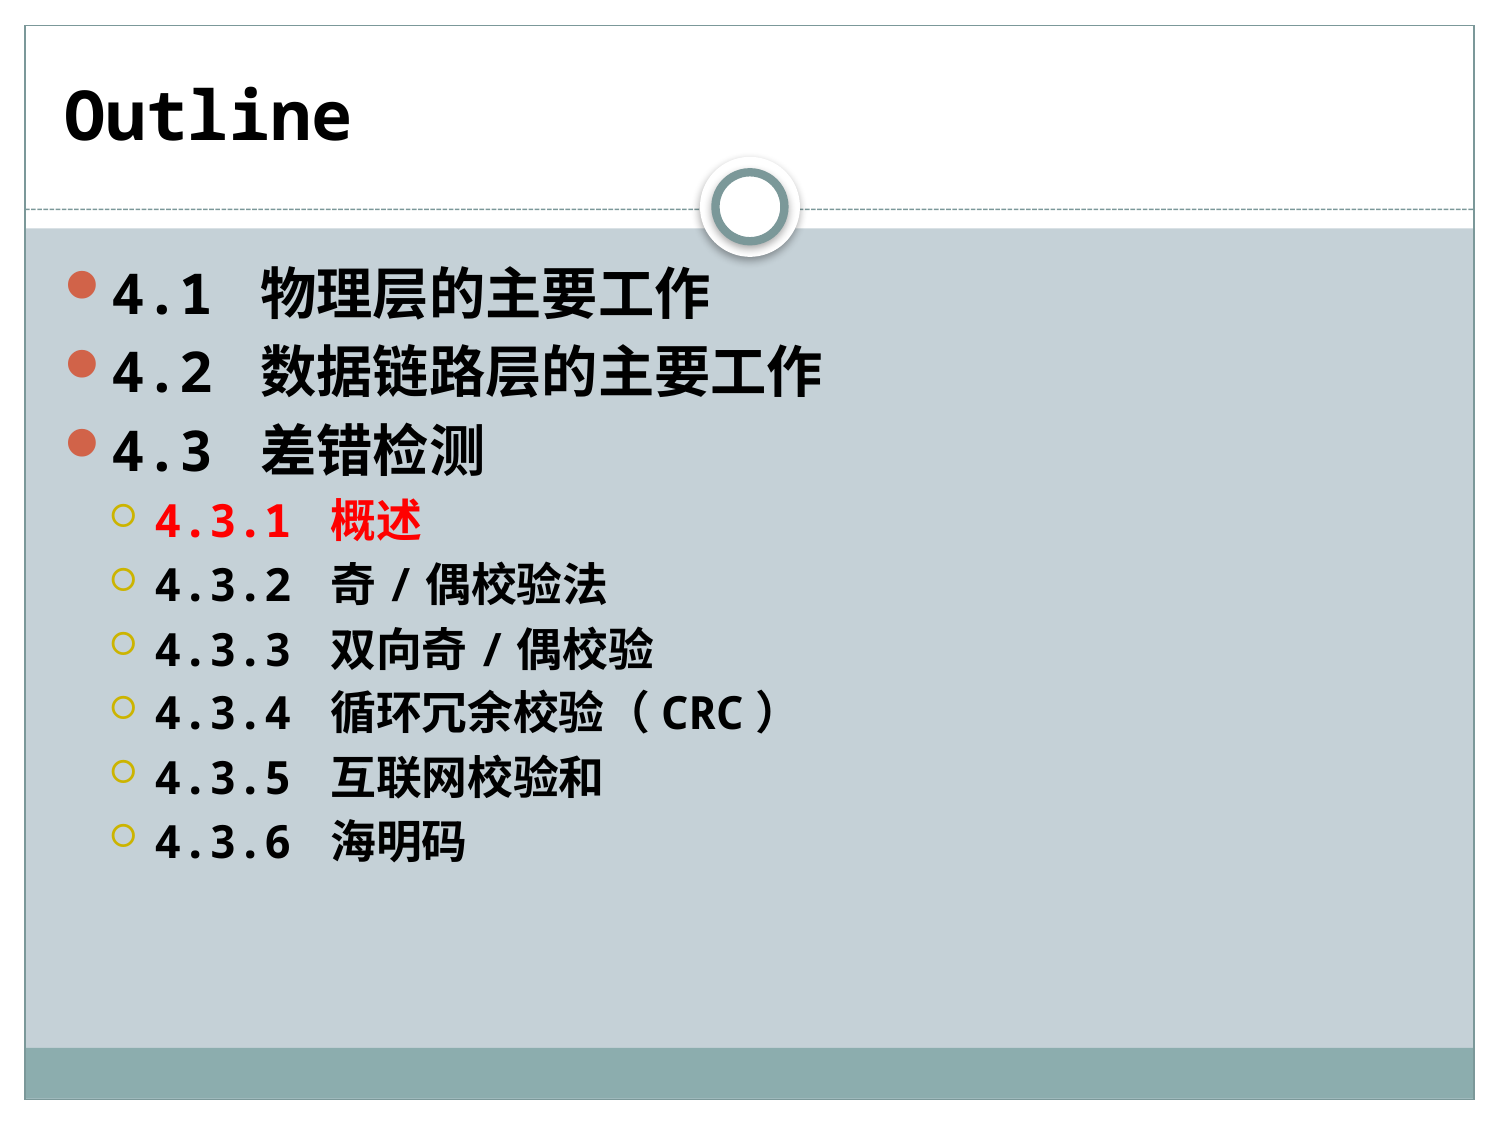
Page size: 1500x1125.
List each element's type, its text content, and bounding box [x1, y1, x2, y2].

list 4.1 物理层的主要工作 4.2 数据链路层的主要工作 4.3 差错检测 4.3.1 概述 4.3.2 奇/偶校验法 4.3.3 双向奇/偶校验 4.3.4 循环冗余校验（CRC） 4.3.5 互联网校验和 4.3.6 海明码 [49, 250, 1445, 1001]
title Outline [49, 37, 1450, 162]
